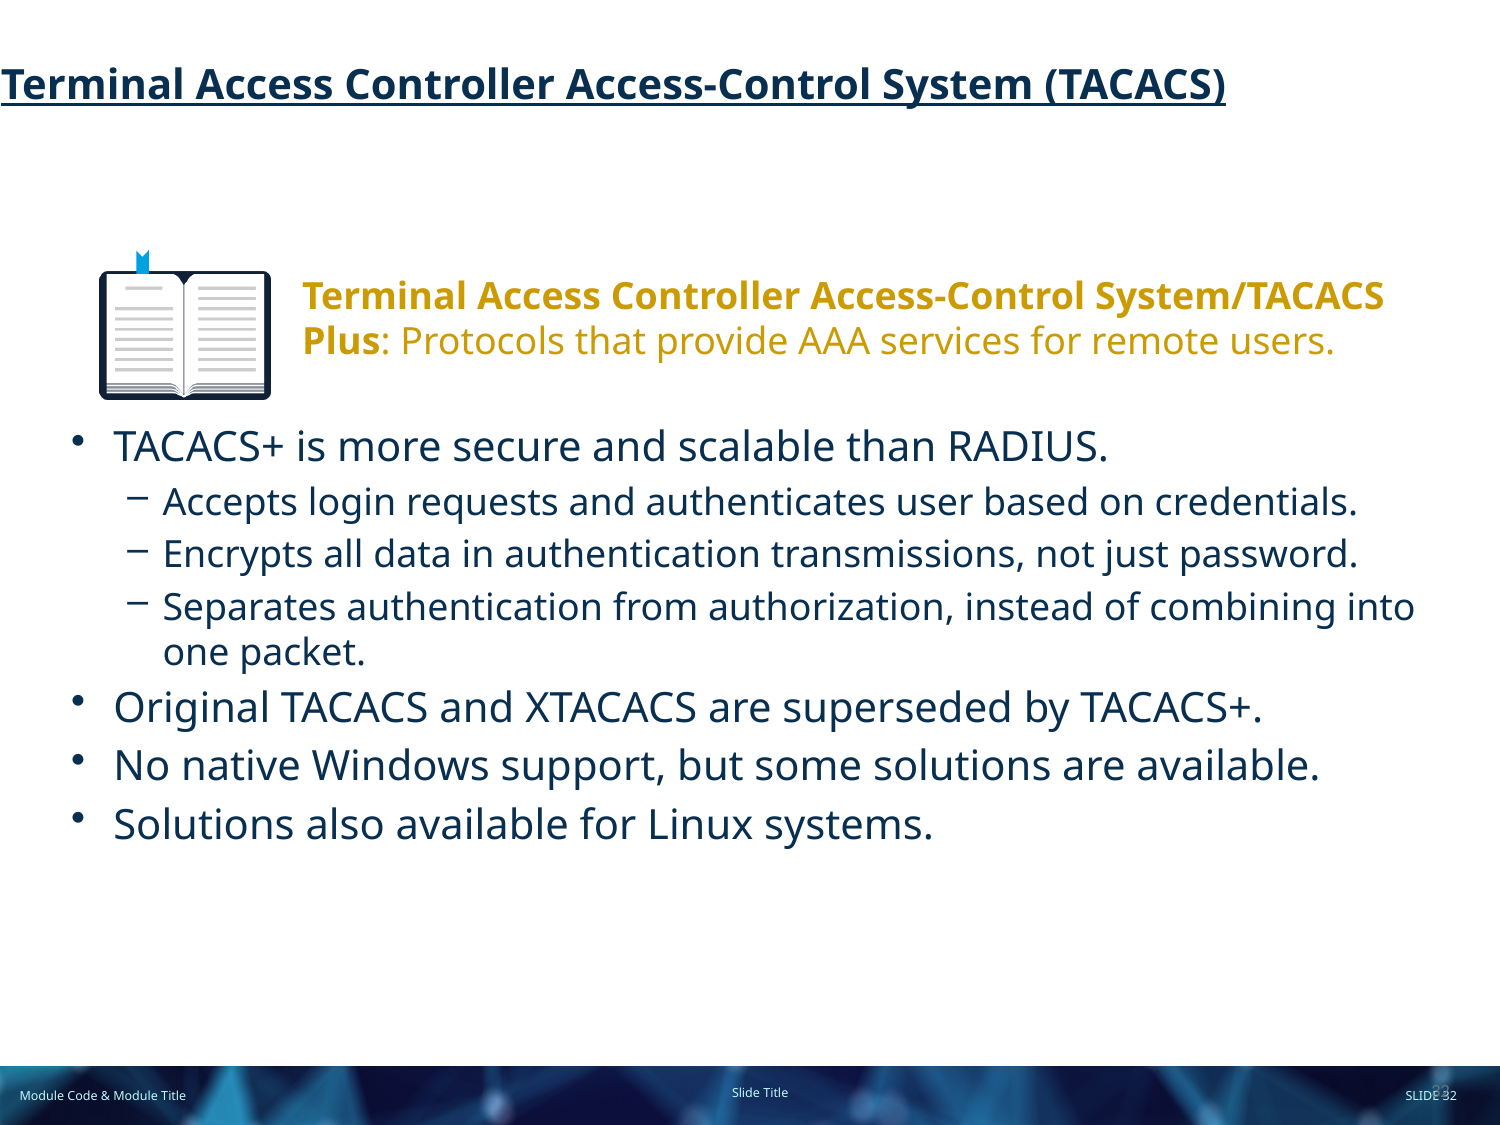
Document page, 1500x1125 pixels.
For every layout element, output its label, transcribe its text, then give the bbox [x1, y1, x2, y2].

text_box Terminal Access Controller Access-Control System/TACACS Plus: Protocols that provide AAA services for remote users. [287, 264, 1432, 390]
slide_number 32 [1407, 1067, 1450, 1113]
picture [0, 1066, 1500, 1125]
title Terminal Access Controller Access-Control System (TACACS) [0, 13, 1373, 152]
picture [99, 250, 271, 401]
list TACACS+ is more secure and scalable than RADIUS. Accepts login requests and authenticates user based on credentials. Encrypts all data in authentication transmissions, not just password. Separates authentication from authorization, instead of combining into one packet. Original TACACS and XTACACS are superseded by TACACS+. No native Windows support, but some solutions are available. Solutions also available for Linux systems. [56, 412, 1444, 1021]
